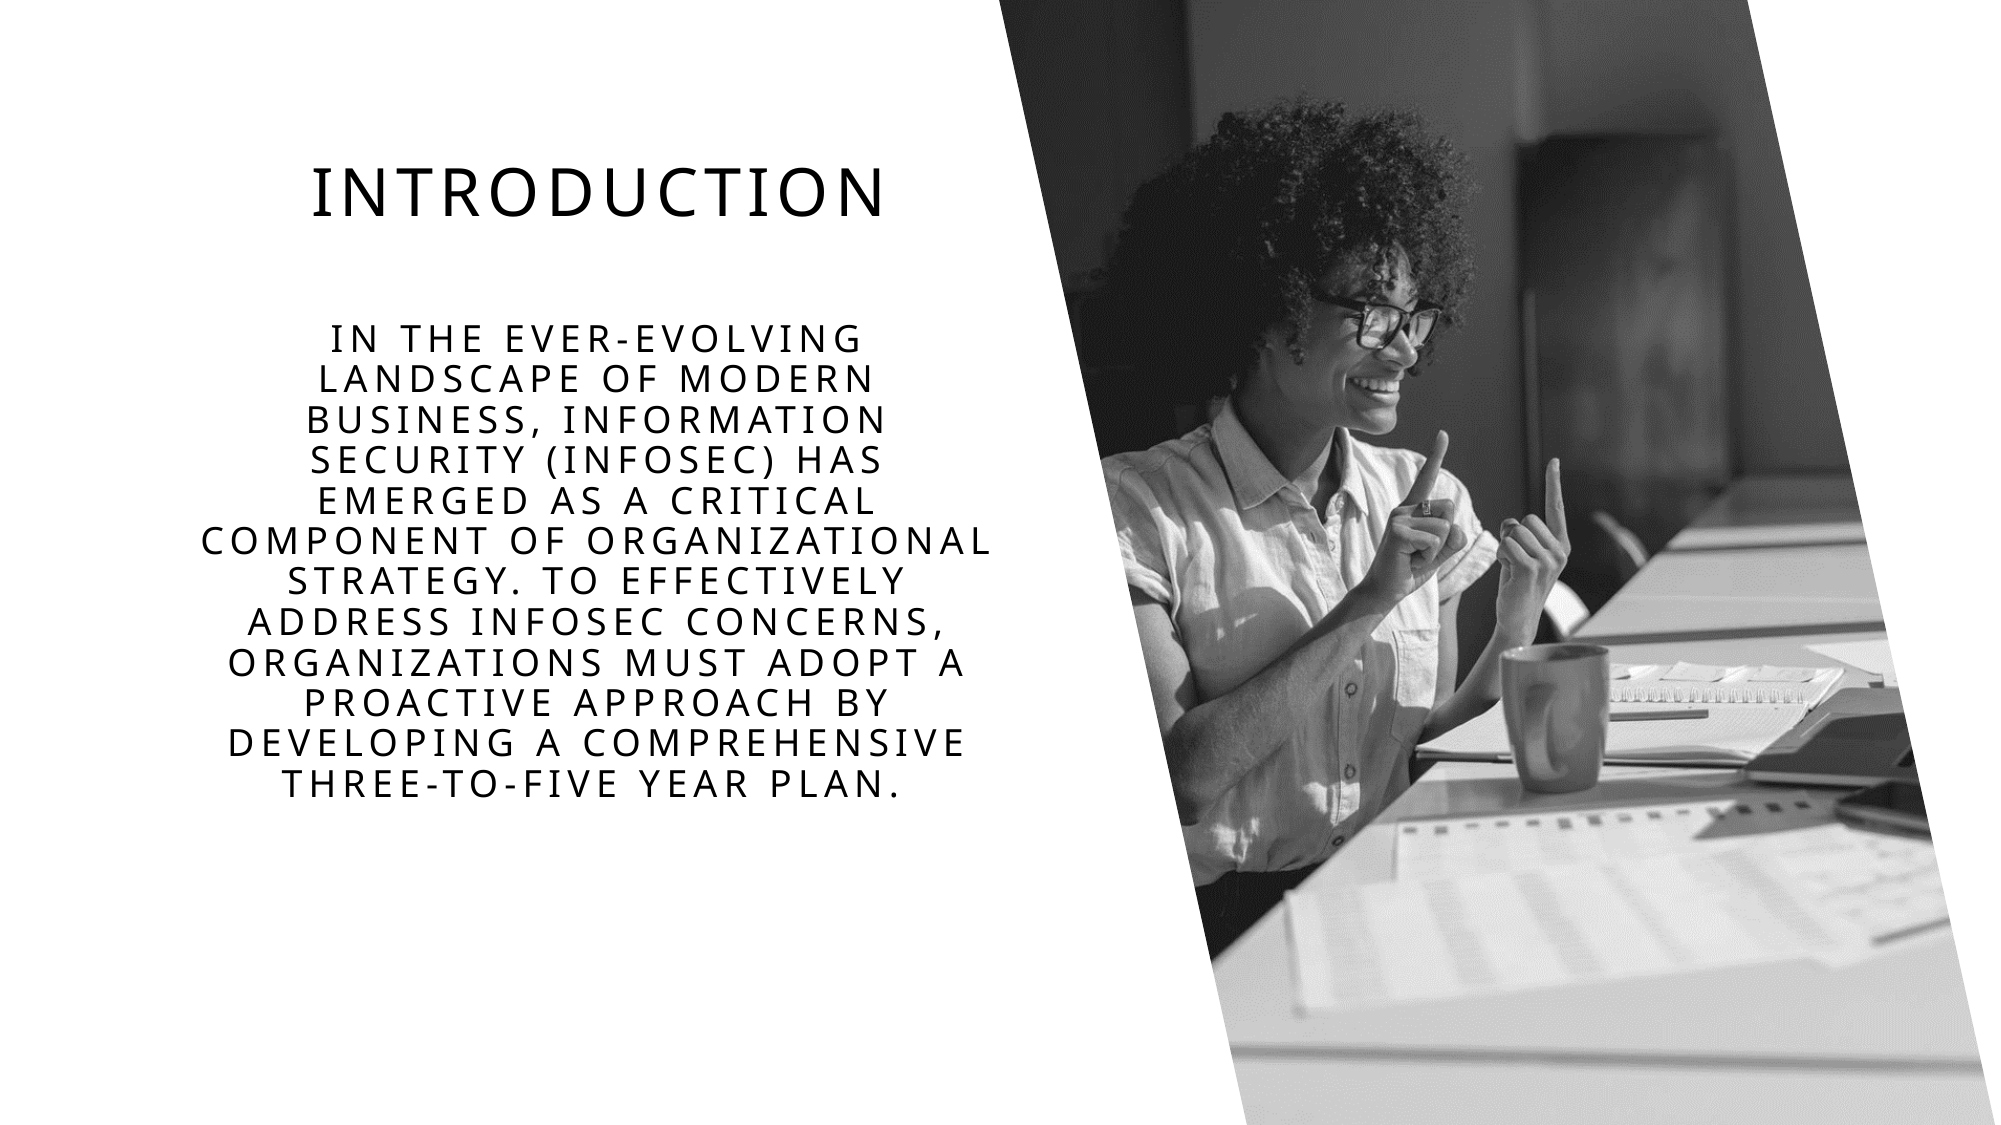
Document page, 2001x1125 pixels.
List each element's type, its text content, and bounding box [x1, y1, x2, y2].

title introduction [183, 125, 997, 239]
text_box In the ever-evolving landscape of modern business, information security (InfoSec) has emerged as a critical component of organizational strategy. To effectively address infosec concerns, organizations must adopt a proactive approach by developing a comprehensive three-to-five year plan. [183, 366, 997, 813]
picture [997, 0, 1997, 1125]
